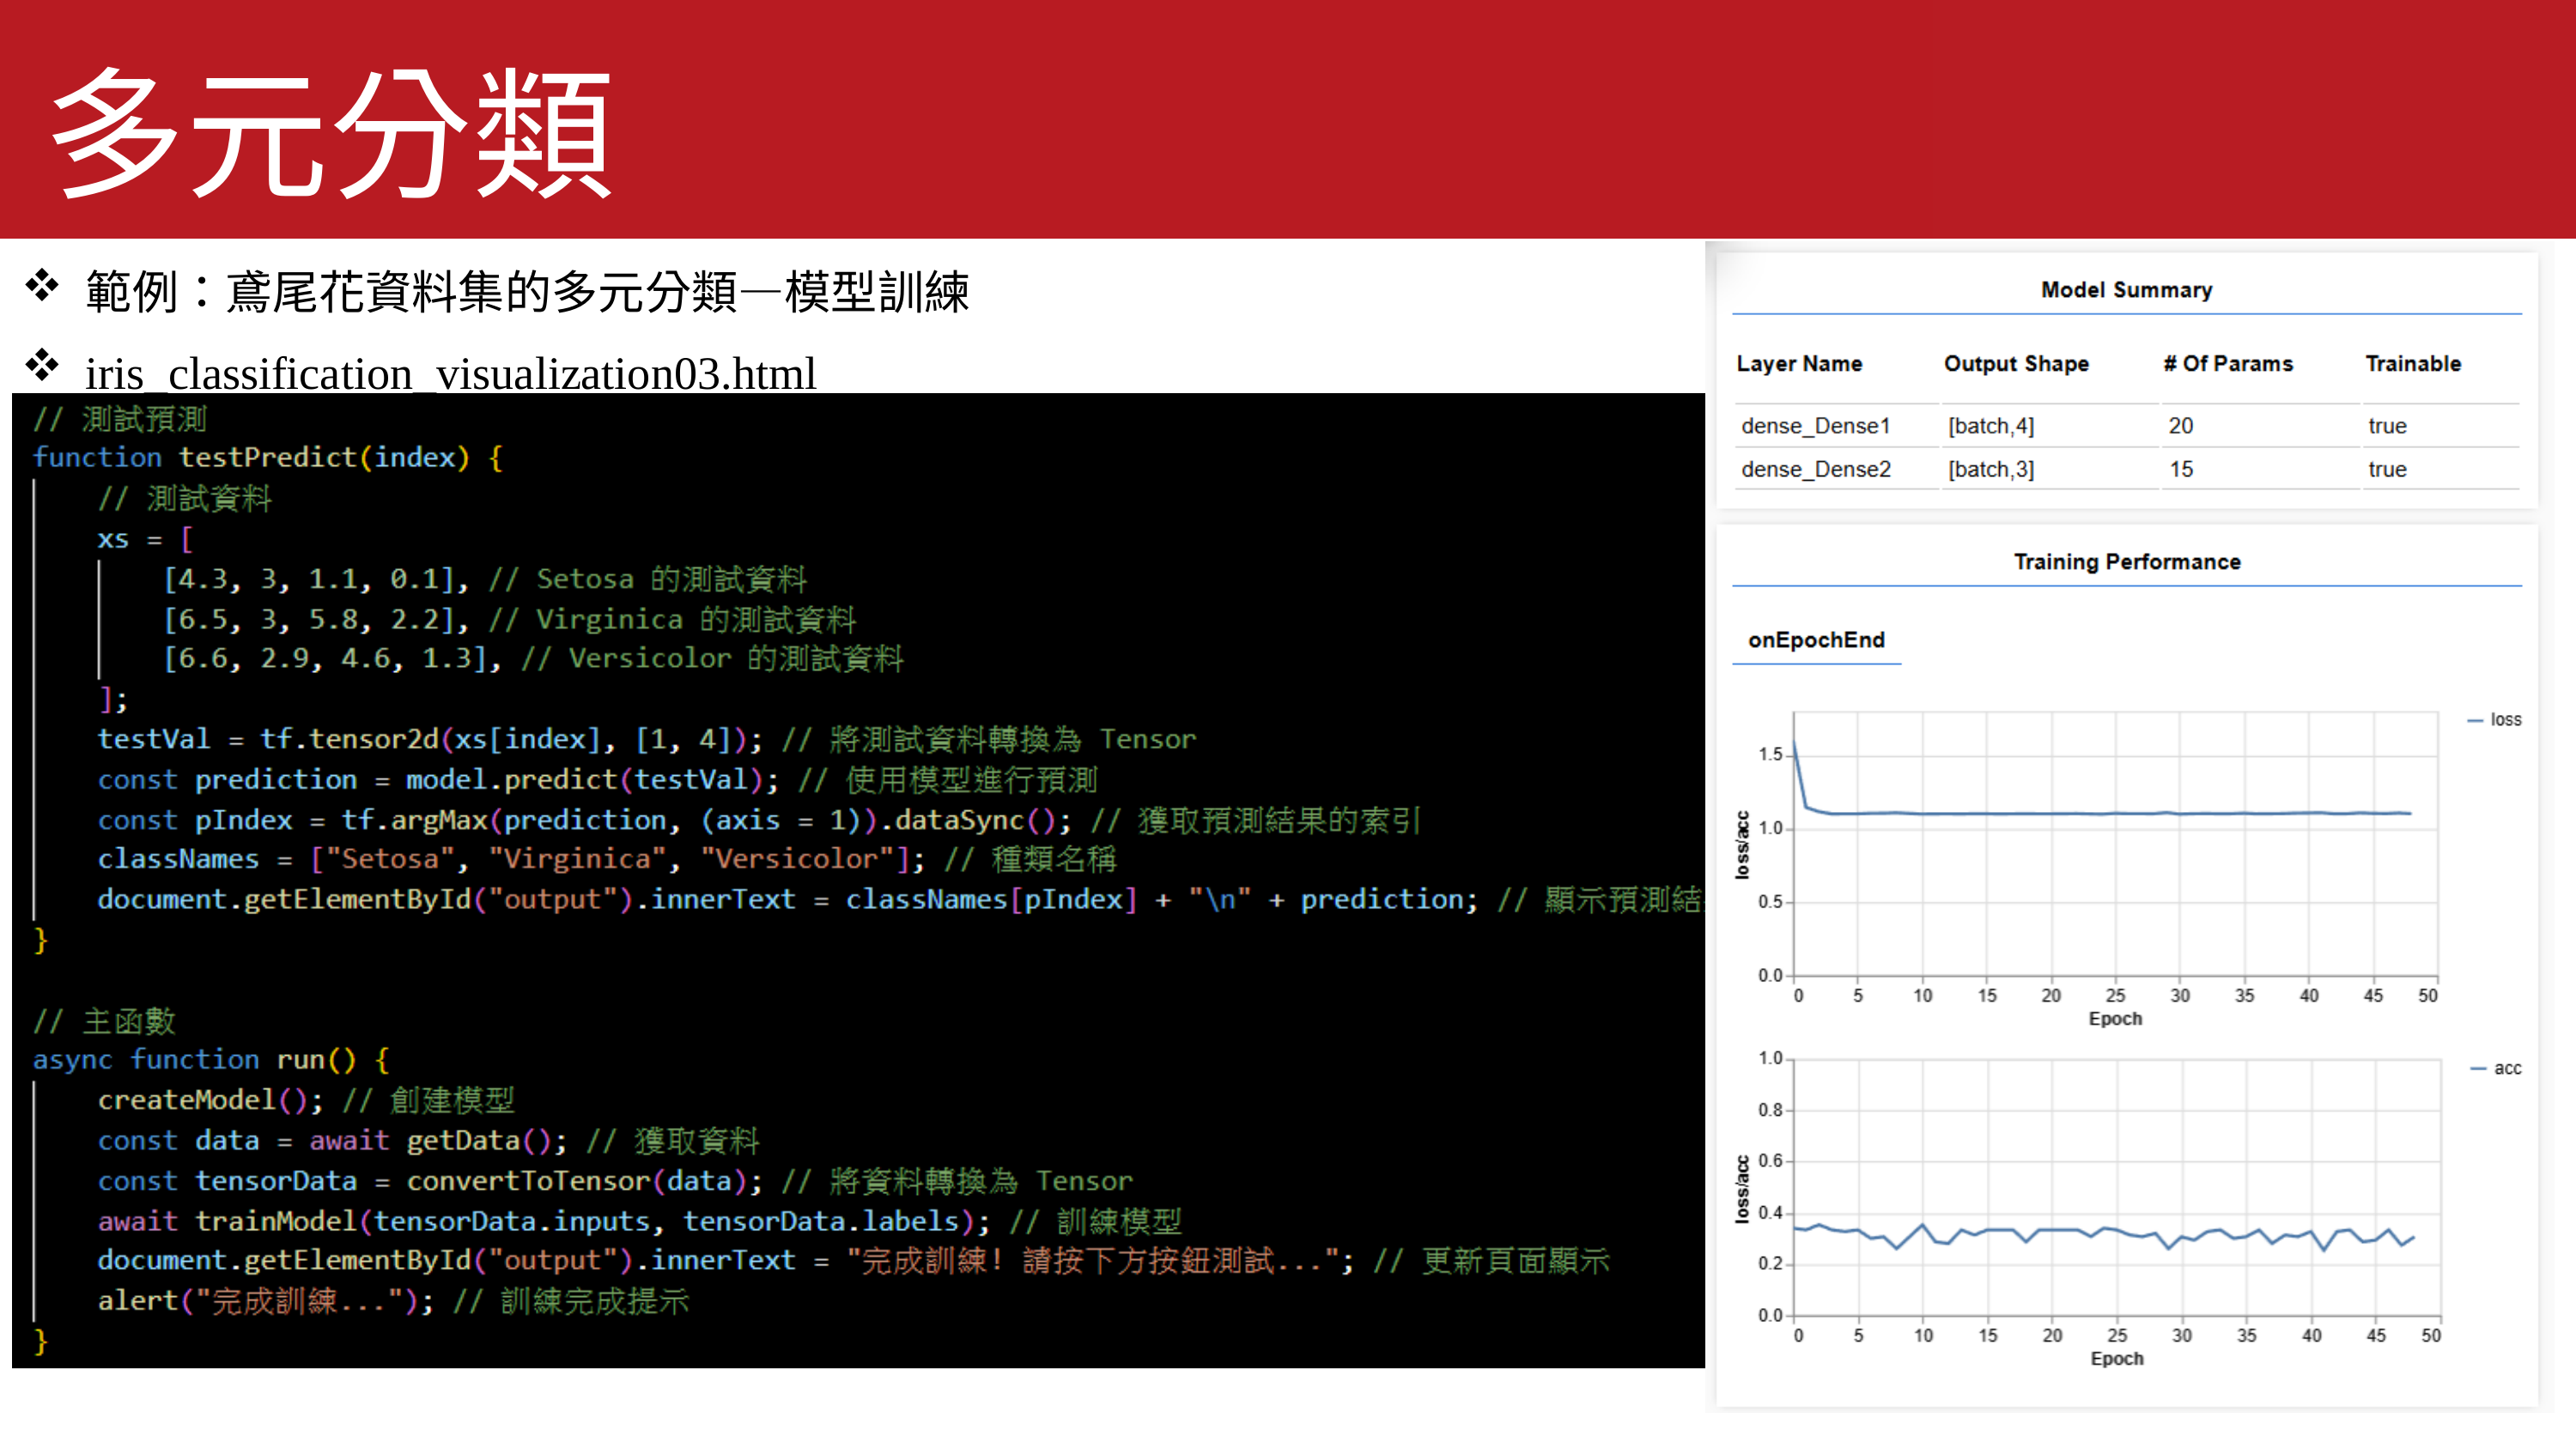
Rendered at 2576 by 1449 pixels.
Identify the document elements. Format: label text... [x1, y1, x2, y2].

text_box 範例：鳶尾花資料集的多元分類—模型訓練 iris_classification_visualization03.html [21, 248, 1701, 391]
picture [12, 241, 2555, 1414]
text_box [0, 0, 2576, 239]
